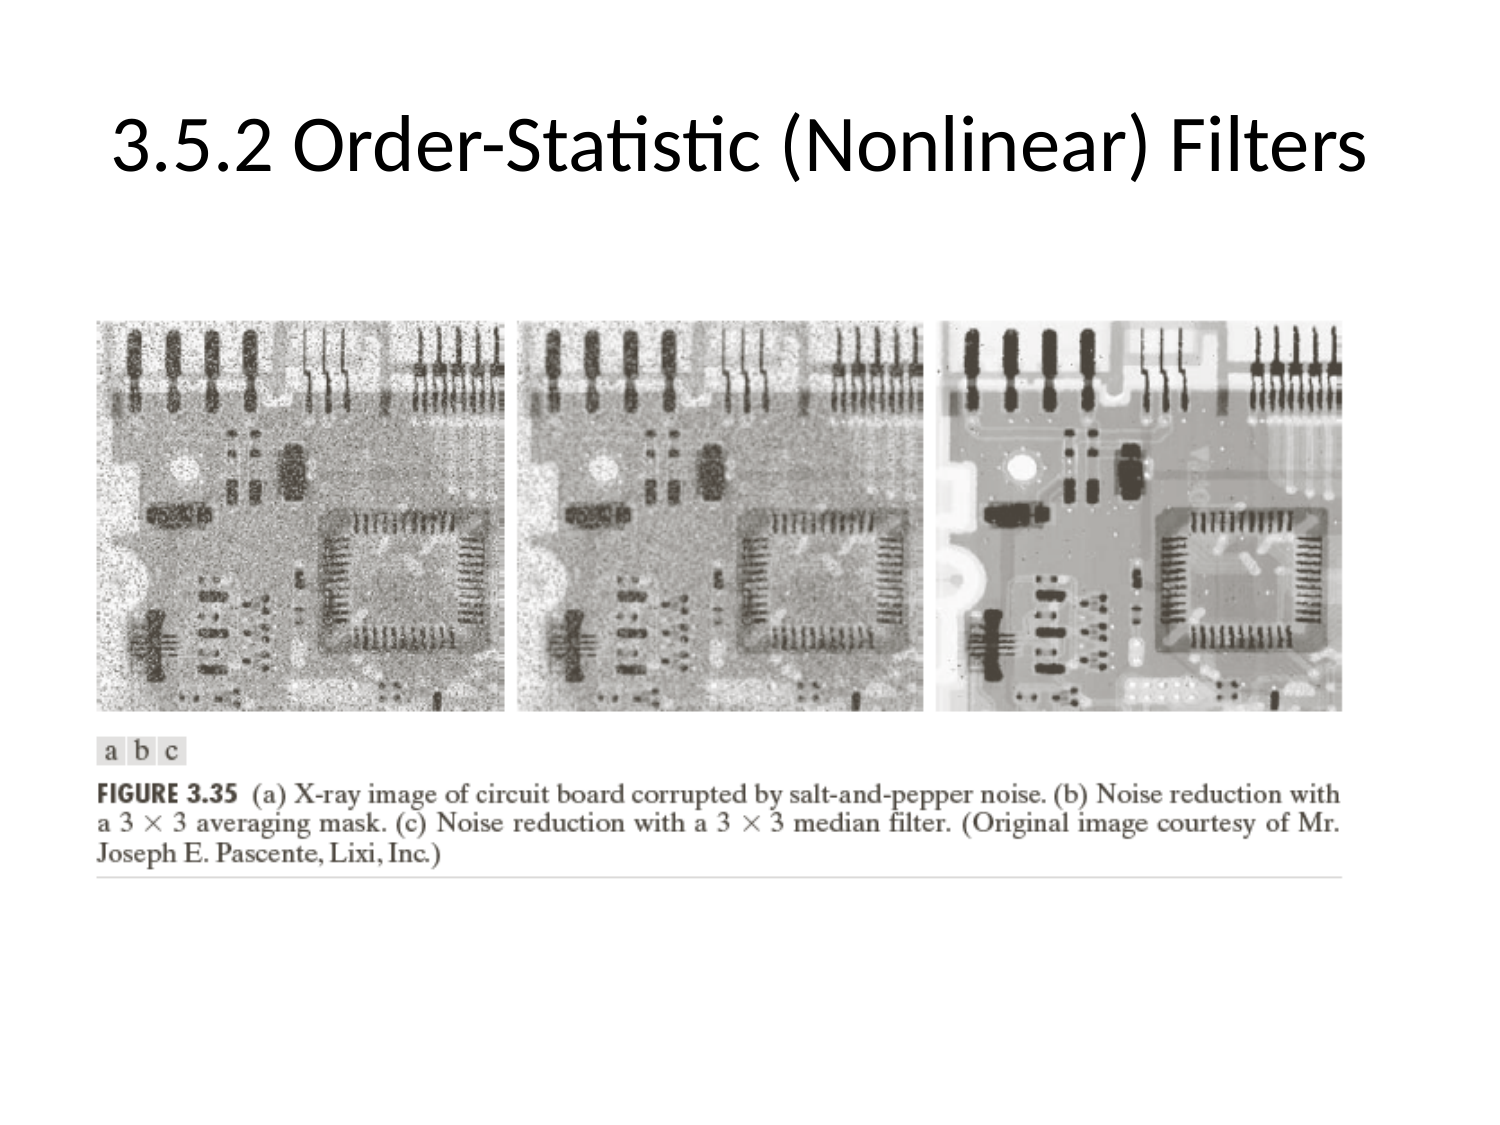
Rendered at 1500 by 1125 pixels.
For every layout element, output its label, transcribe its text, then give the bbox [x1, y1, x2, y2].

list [88, 314, 1354, 882]
title 3.5.2 Order-Statistic (Nonlinear) Filters [75, 45, 1425, 233]
